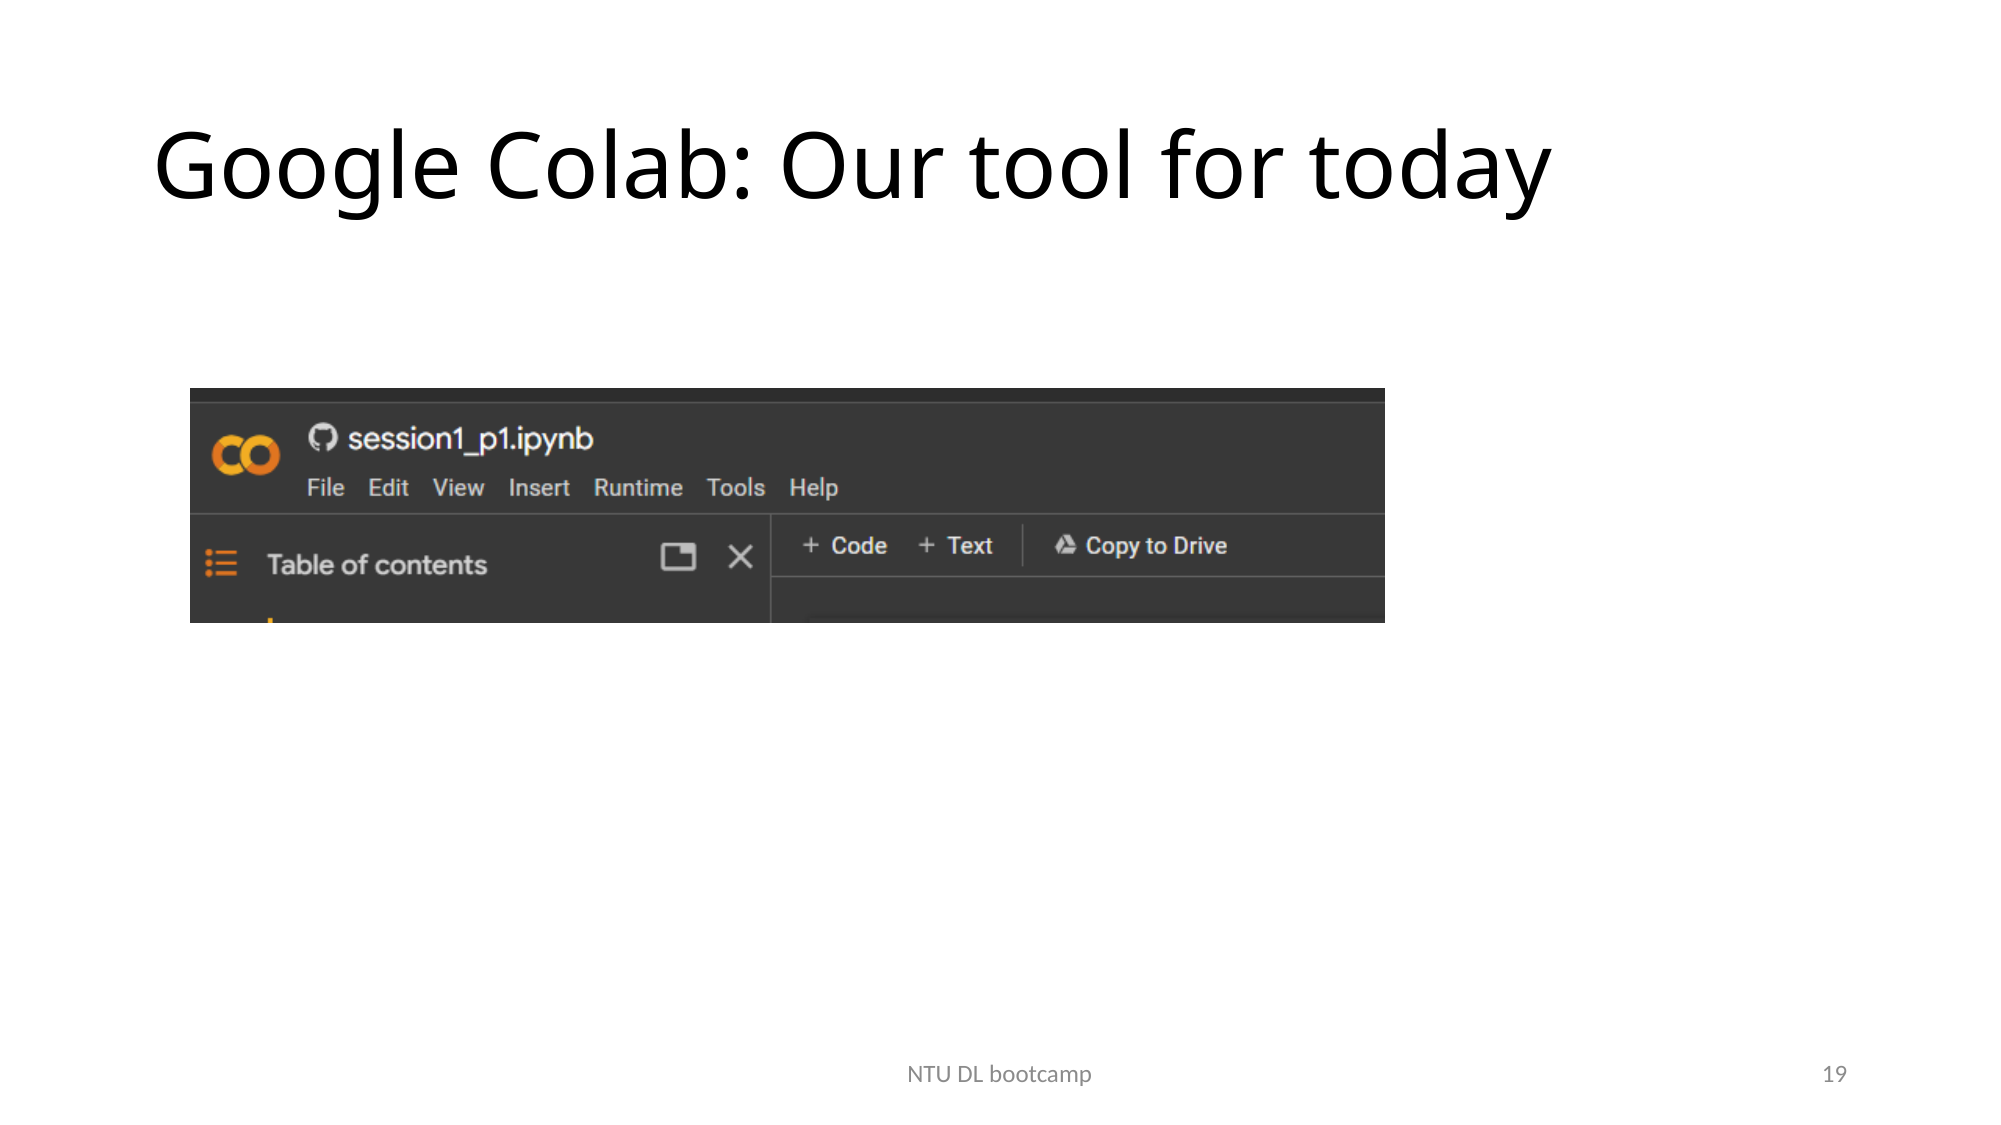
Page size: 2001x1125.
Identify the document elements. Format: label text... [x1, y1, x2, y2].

title Google Colab: Our tool for today [137, 59, 1863, 278]
slide_number 19 [1412, 1042, 1863, 1103]
footer NTU DL bootcamp [662, 1042, 1338, 1103]
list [190, 388, 1385, 623]
